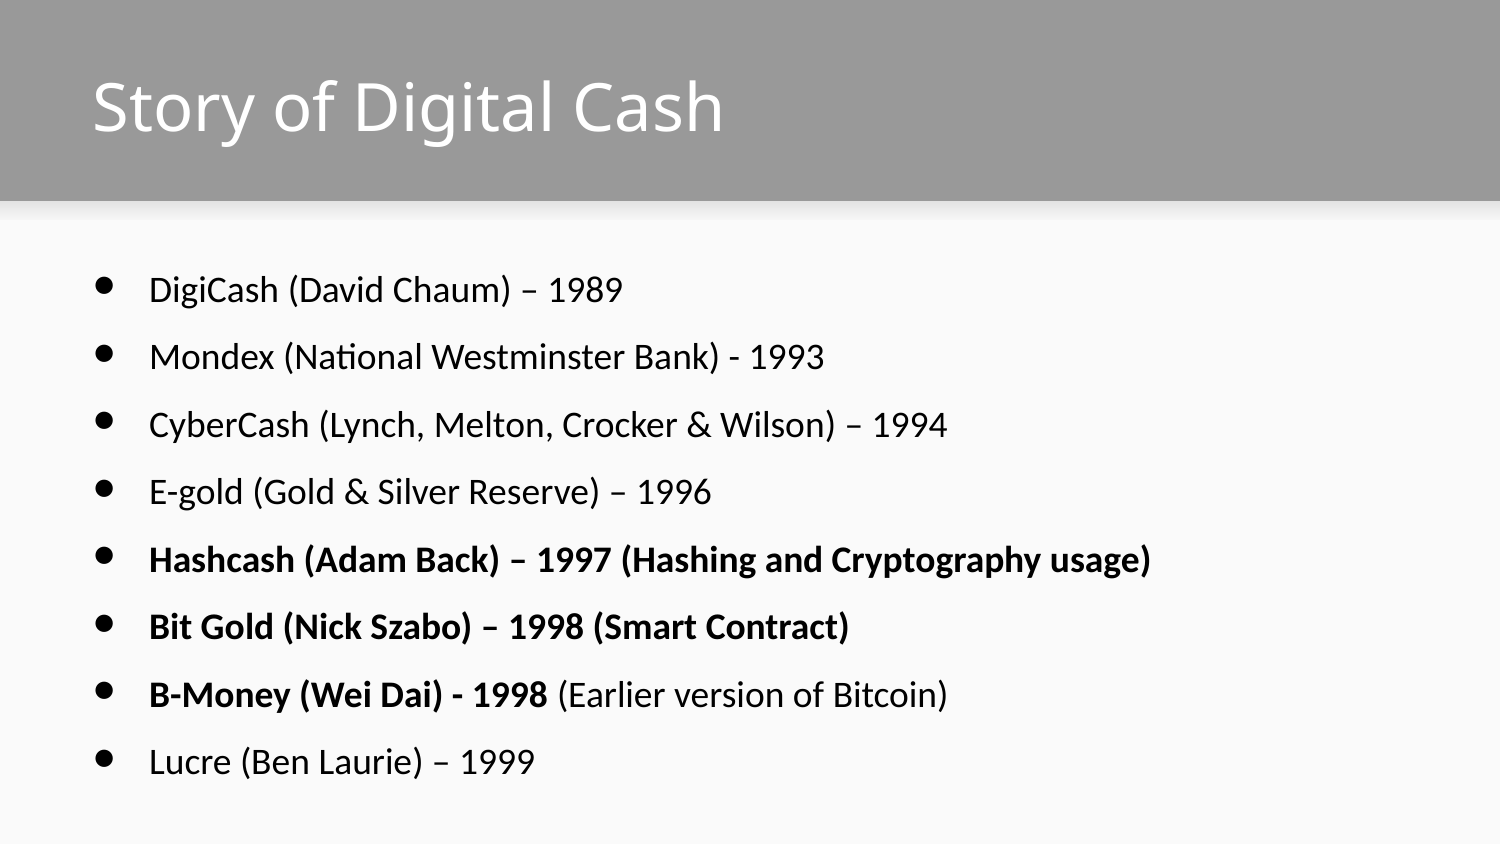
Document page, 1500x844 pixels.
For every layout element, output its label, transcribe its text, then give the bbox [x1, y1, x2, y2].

list DigiCash (David Chaum) – 1989 Mondex (National Westminster Bank) - 1993 CyberCash (Lynch, Melton, Crocker & Wilson) – 1994 E-gold (Gold & Silver Reserve) – 1996 Hashcash (Adam Back) – 1997 (Hashing and Cryptography usage) Bit Gold (Nick Szabo) – 1998 (Smart Contract) B-Money (Wei Dai) - 1998 (Earlier version of Bitcoin) Lucre (Ben Laurie) – 1999 [59, 227, 1441, 793]
title Story of Digital Cash [77, 33, 1427, 160]
